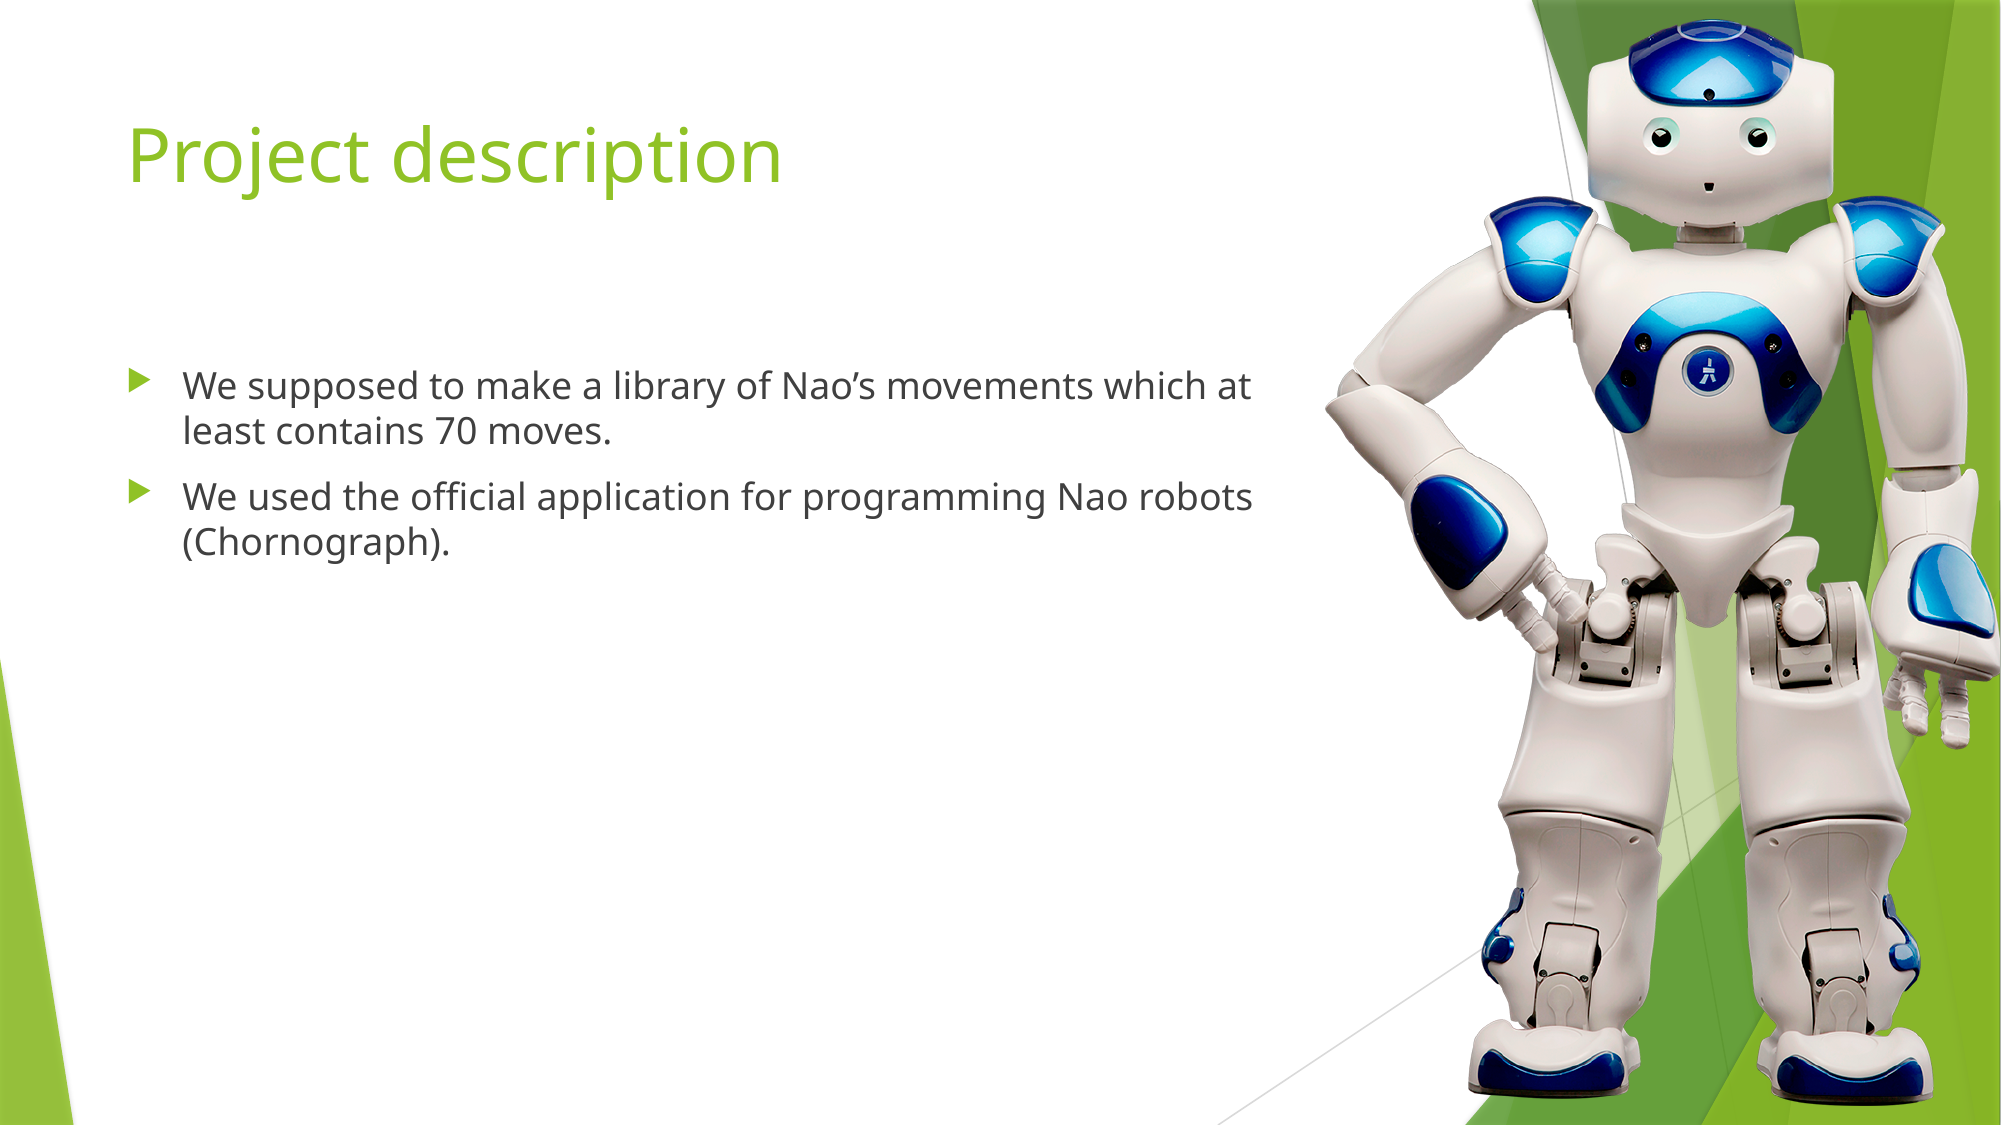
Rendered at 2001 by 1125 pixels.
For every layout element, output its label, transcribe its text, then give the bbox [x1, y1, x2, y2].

list We supposed to make a library of Nao’s movements which at least contains 70 moves. We used the official application for programming Nao robots (Chornograph). [111, 354, 1319, 992]
picture [1324, 0, 2000, 1125]
title Project description [111, 99, 1319, 317]
